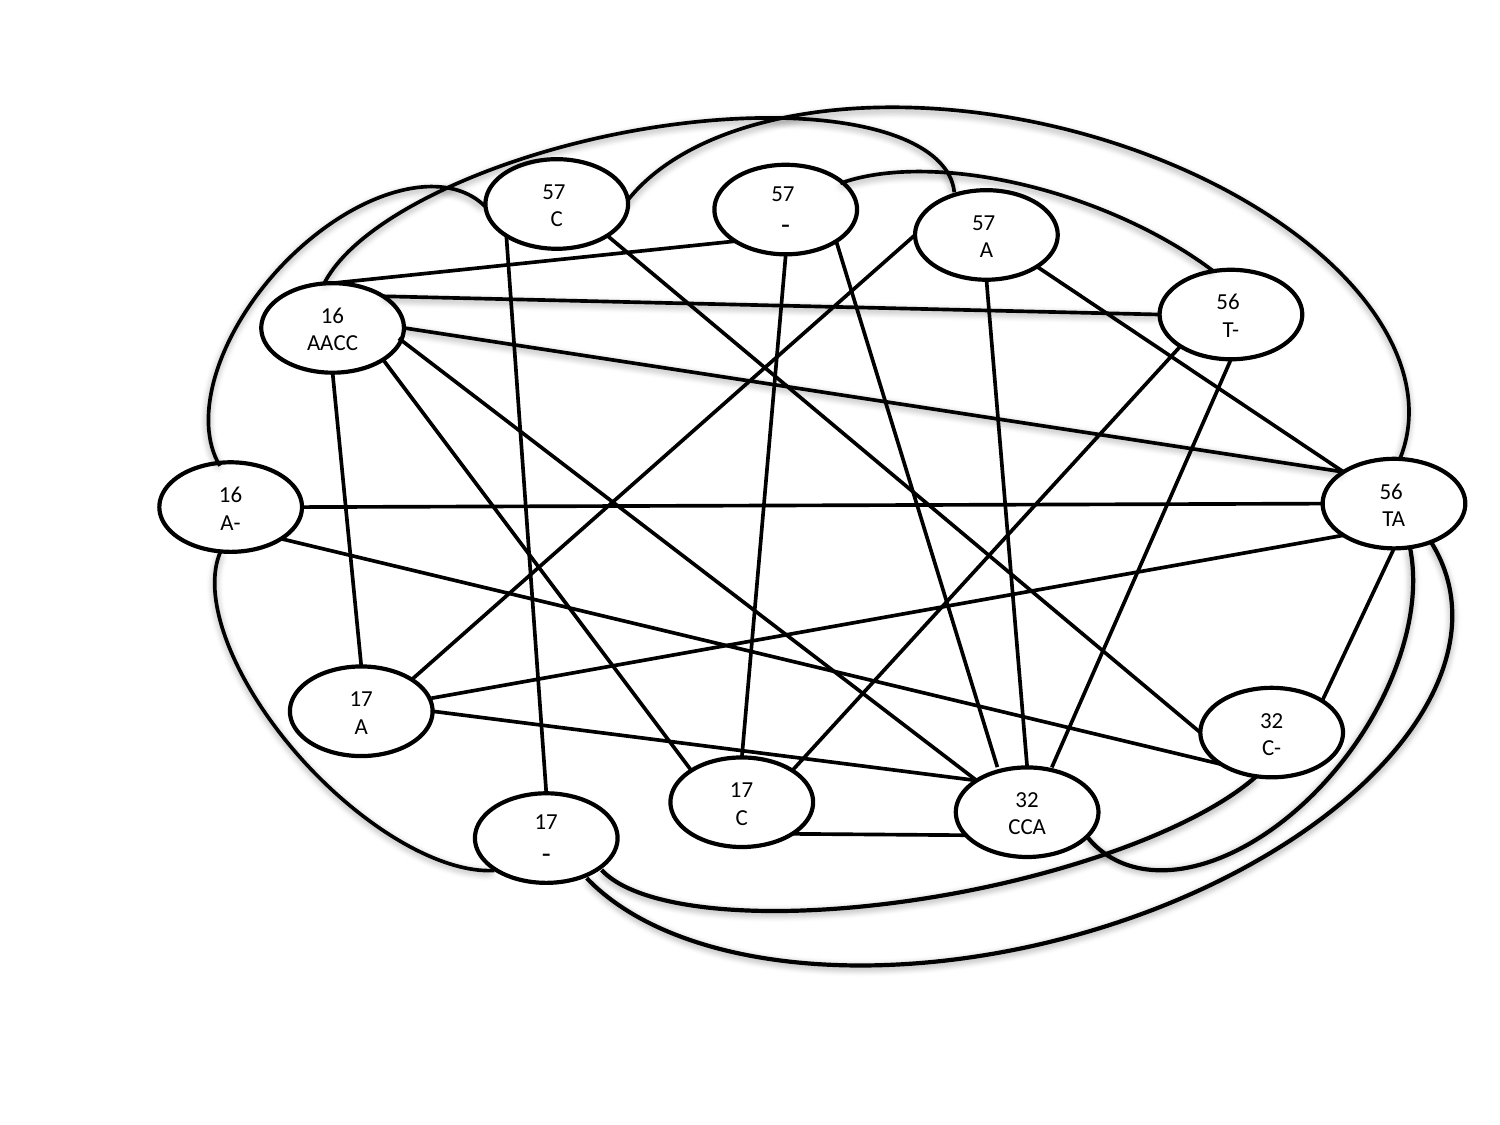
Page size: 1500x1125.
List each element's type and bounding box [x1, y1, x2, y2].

text_box [159, 120, 1466, 948]
